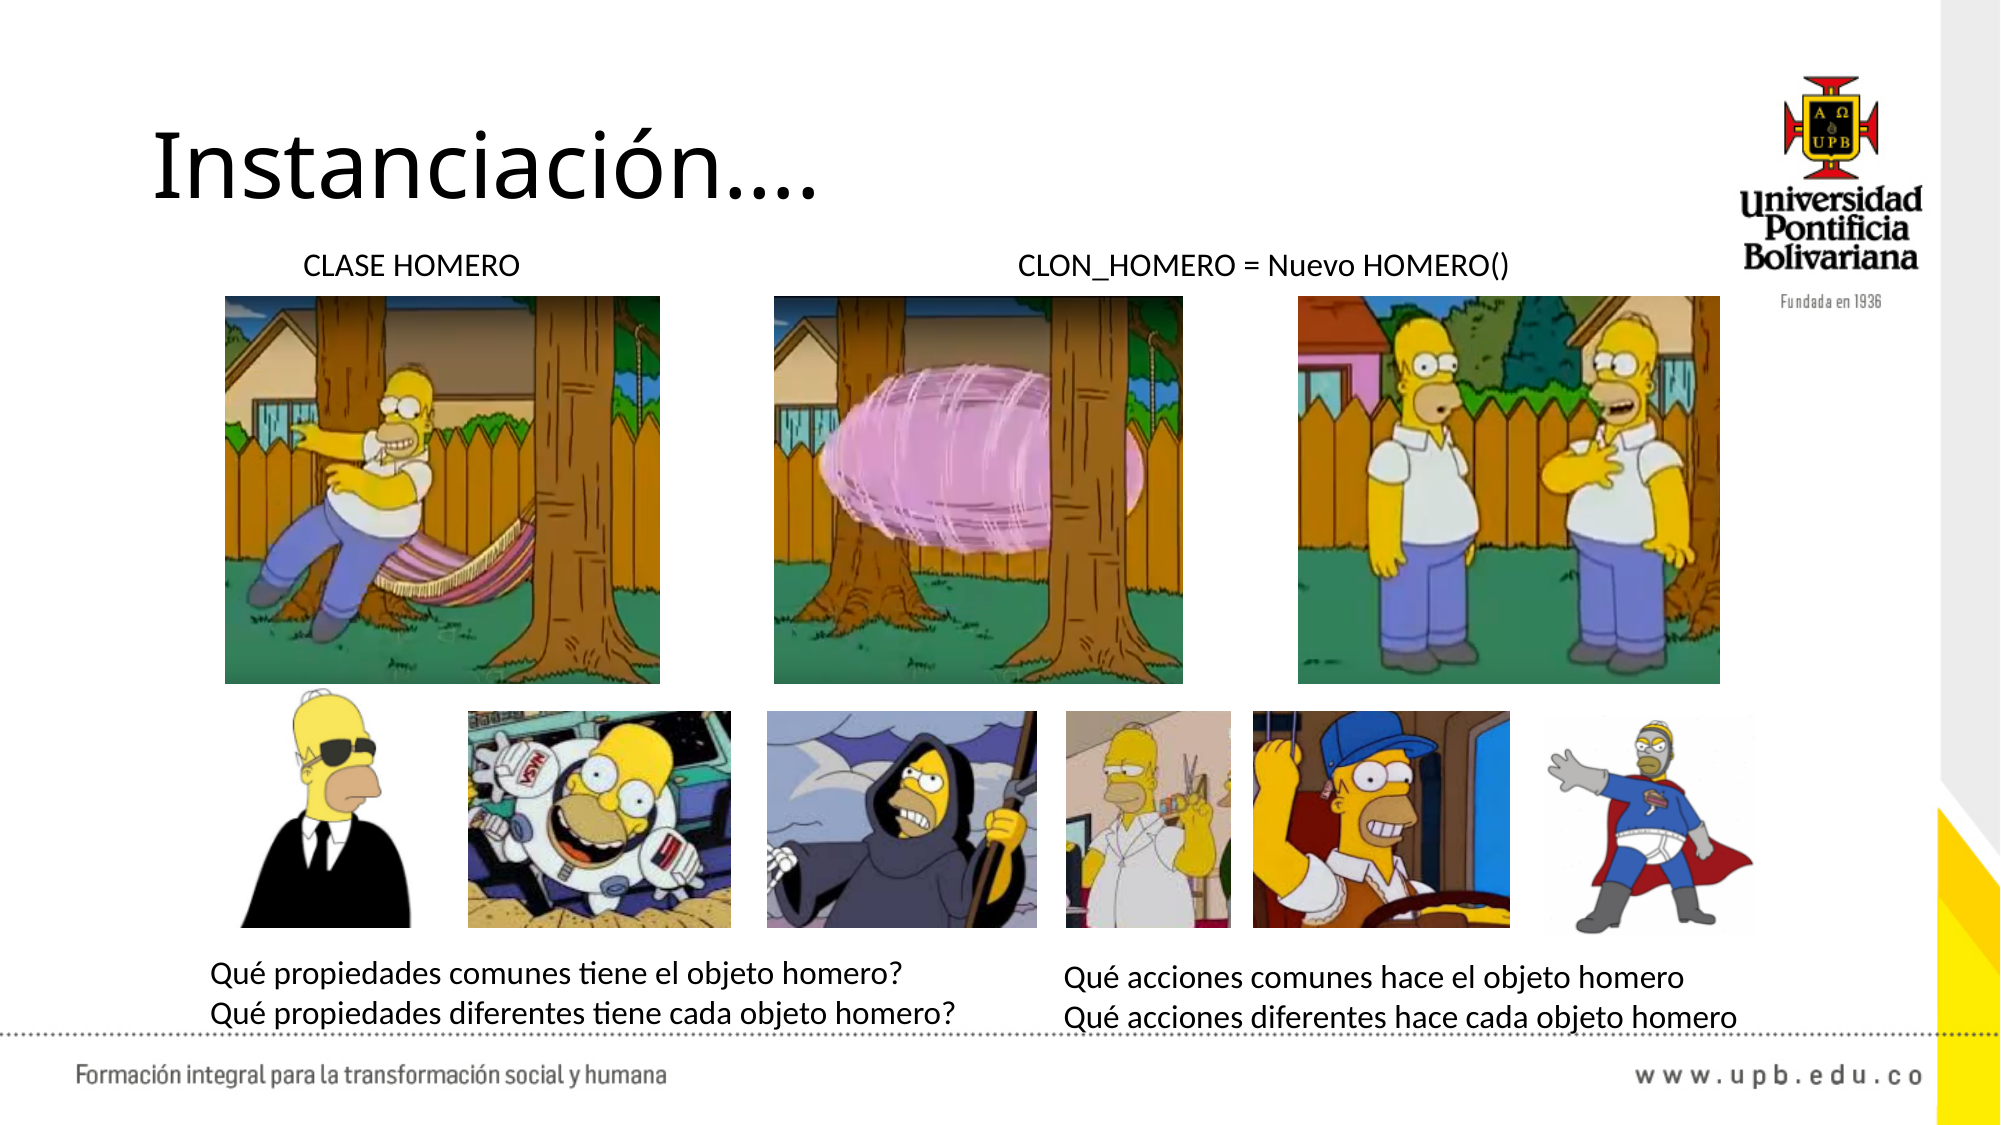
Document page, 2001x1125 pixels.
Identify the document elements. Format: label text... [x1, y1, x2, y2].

picture [0, 0, 2001, 1125]
title Instanciación…. [137, 59, 1863, 278]
text_box Qué acciones comunes hace el objeto homero Qué acciones diferentes hace cada objeto homero [1048, 947, 1802, 1043]
text_box CLASE HOMERO [288, 236, 536, 291]
text_box CLON_HOMERO = Nuevo HOMERO() [1003, 236, 1526, 291]
text_box Qué propiedades comunes tiene el objeto homero? Qué propiedades diferentes tiene cada objeto homero? [195, 944, 973, 1039]
